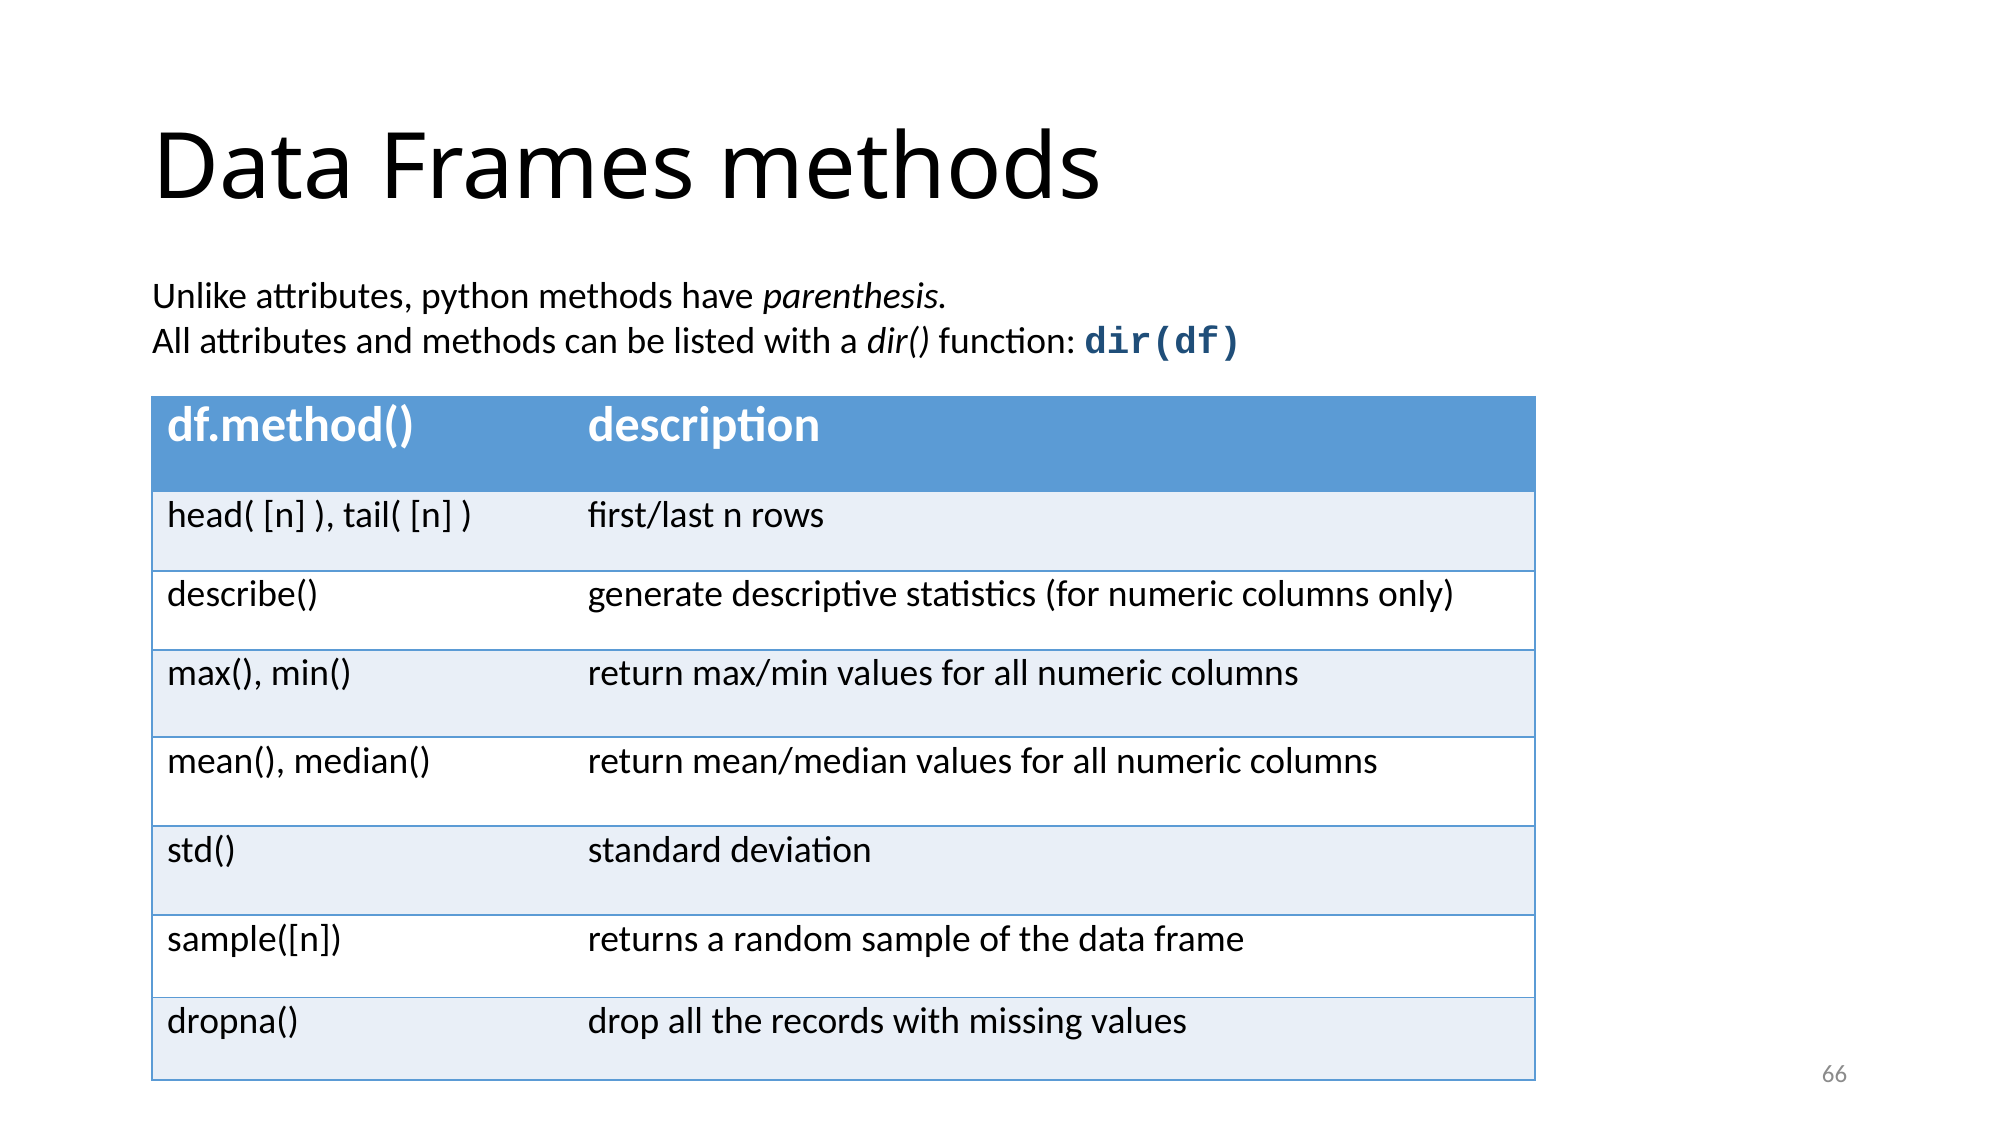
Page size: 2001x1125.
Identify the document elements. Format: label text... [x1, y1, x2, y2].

table_cell std() [153, 827, 573, 914]
table_cell sample([n]) [153, 916, 573, 997]
table_cell return max/min values for all numeric columns [573, 651, 1534, 736]
table_cell standard deviation [573, 827, 1534, 914]
table_cell drop all the records with missing values [573, 998, 1534, 1079]
slide_number 66 [1412, 1042, 1863, 1103]
table_header description [573, 398, 1534, 491]
table_header df.method() [153, 398, 573, 491]
table_cell max(), min() [153, 651, 573, 736]
table_cell generate descriptive statistics (for numeric columns only) [573, 572, 1534, 649]
table_cell mean(), median() [153, 738, 573, 825]
table_cell returns a random sample of the data frame [573, 916, 1534, 997]
table_cell describe() [153, 572, 573, 649]
table_cell dropna() [153, 998, 573, 1079]
title Data Frames methods [137, 59, 1863, 278]
table_cell first/last n rows [573, 492, 1534, 570]
table_cell return mean/median values for all numeric columns [573, 738, 1534, 825]
table_cell head( [n] ), tail( [n] ) [153, 492, 573, 570]
text_box Unlike attributes, python methods have parenthesis. All attributes and methods can be listed with a dir() function: dir(df) [137, 264, 1366, 369]
